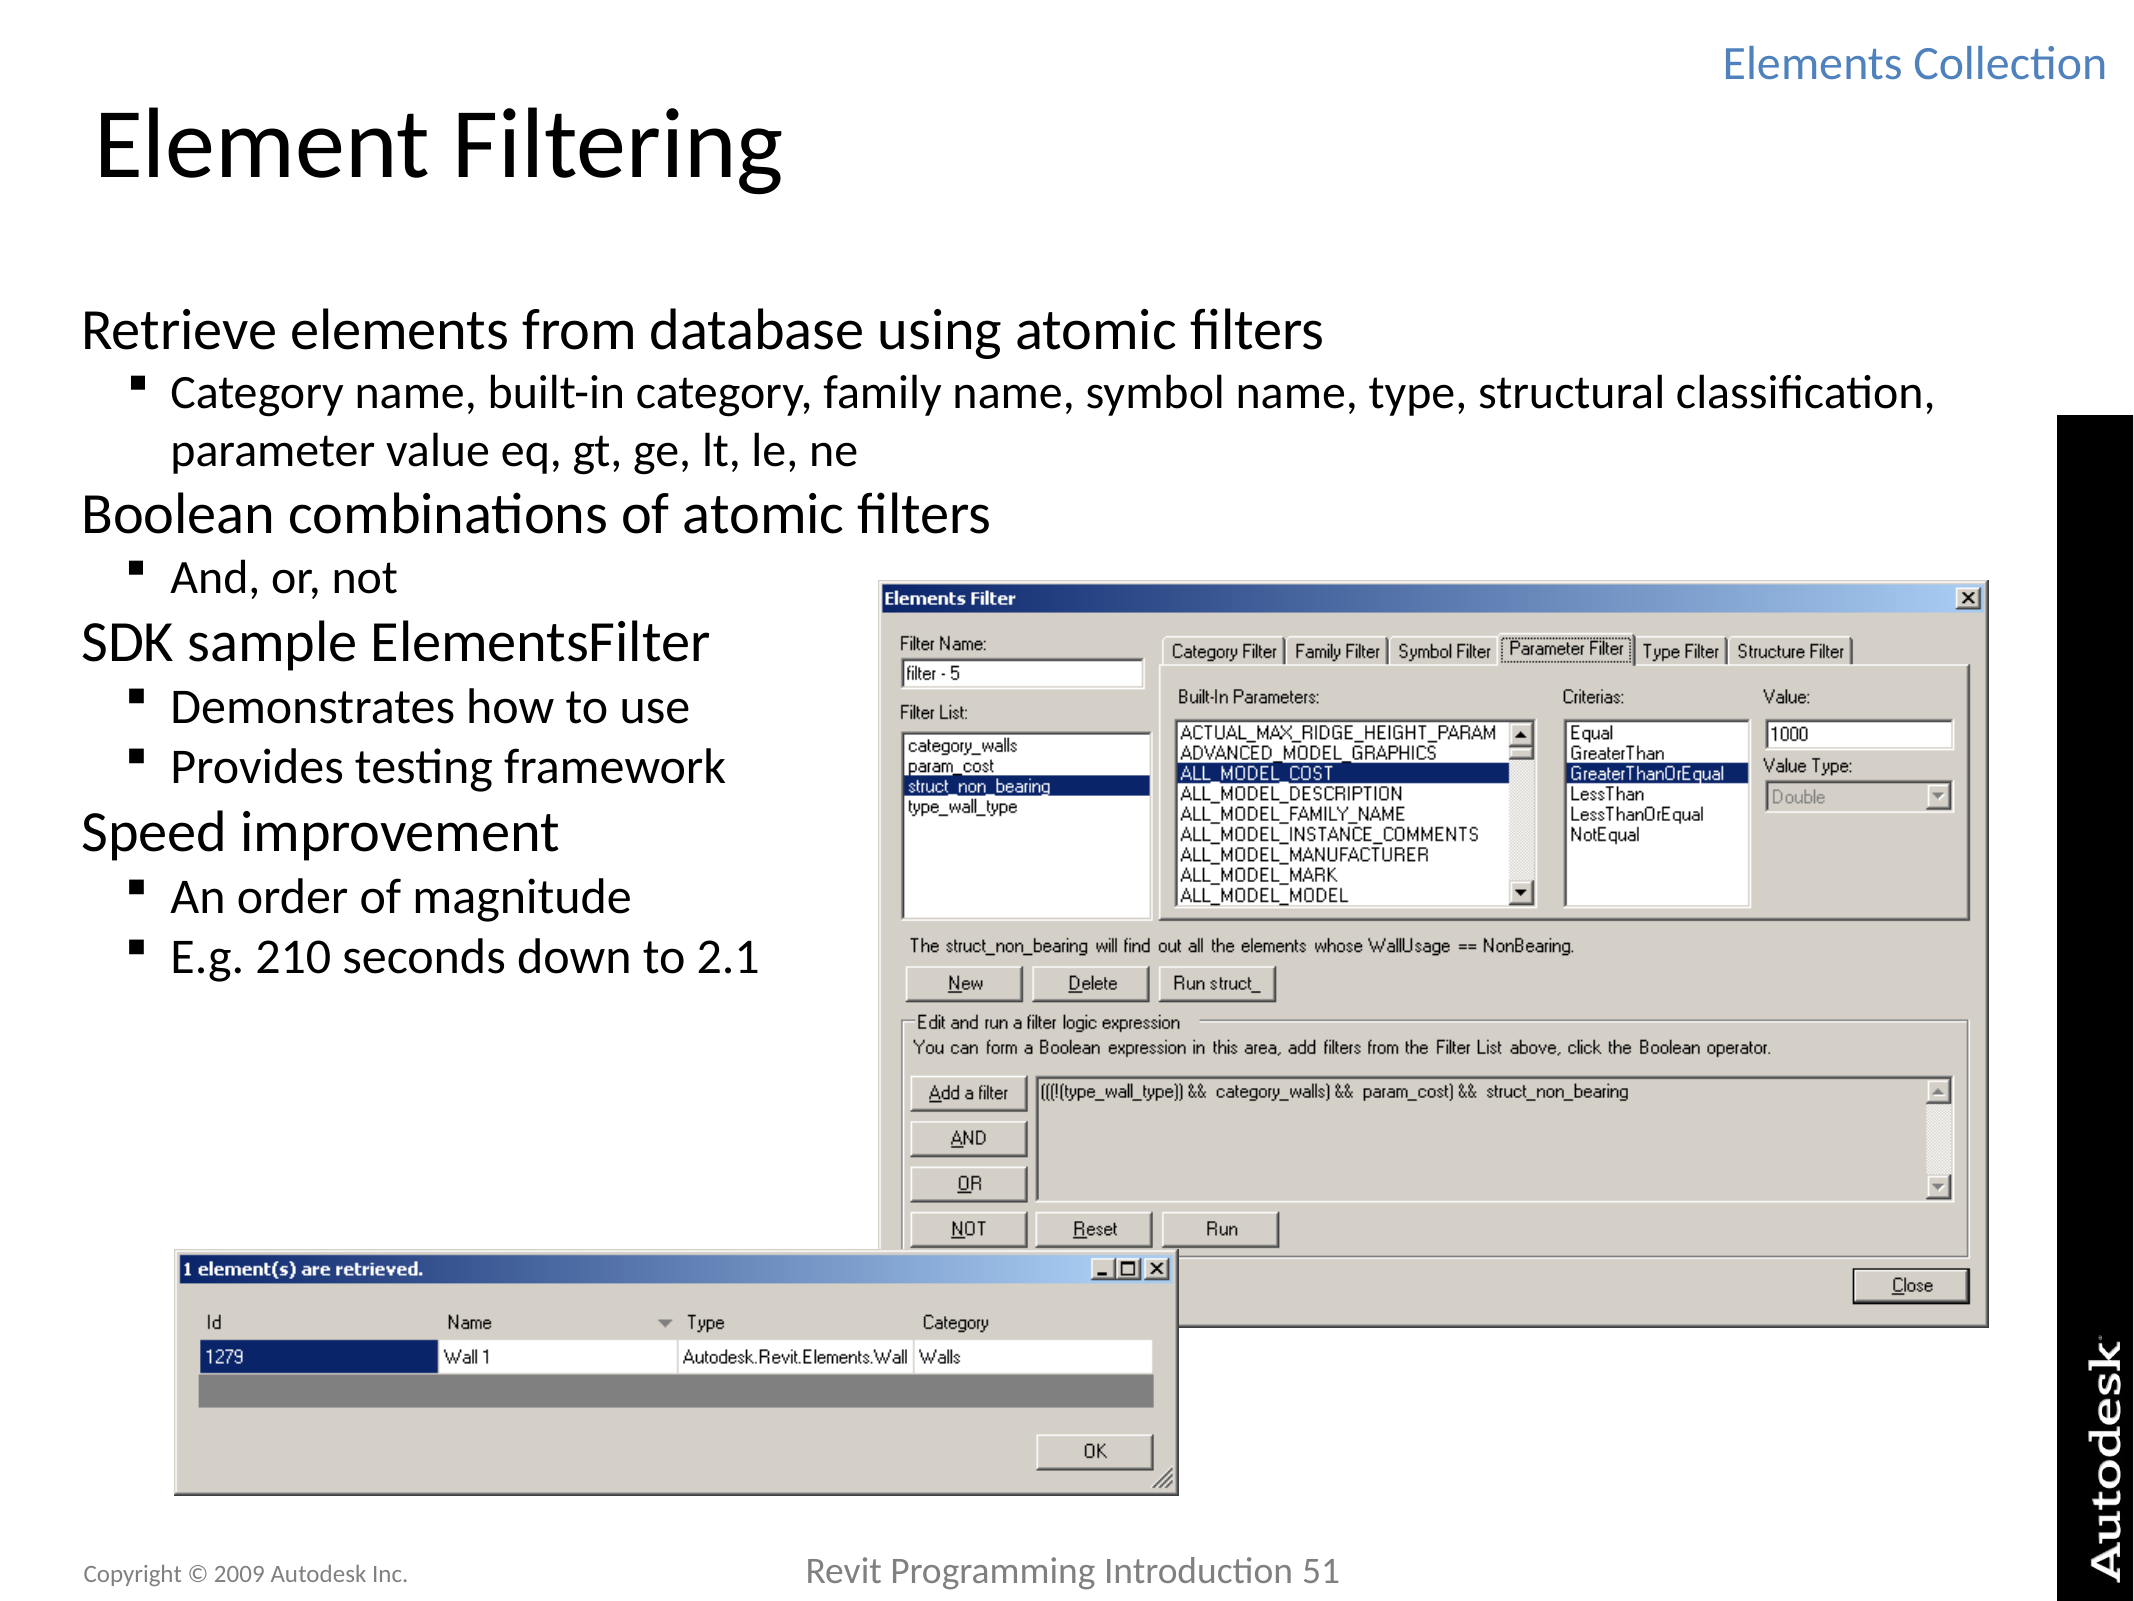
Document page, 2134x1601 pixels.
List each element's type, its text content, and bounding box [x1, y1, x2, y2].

picture [173, 580, 1990, 1496]
list Retrieve elements from database using atomic filters Category name, built-in category, family name, symbol name, type, structural classification, parameter value eq, gt, ge, lt, le, ne Boolean combinations of atomic filters And, or, not SDK sample ElementsFilter Demonstrates how to use Provides testing framework Speed improvement An order of magnitude E.g. 210 seconds down to 2.1 [66, 283, 2126, 1028]
title Element Filtering [72, 67, 2016, 205]
picture [2057, 415, 2134, 1601]
text_box Elements Collection [1637, 31, 2108, 90]
